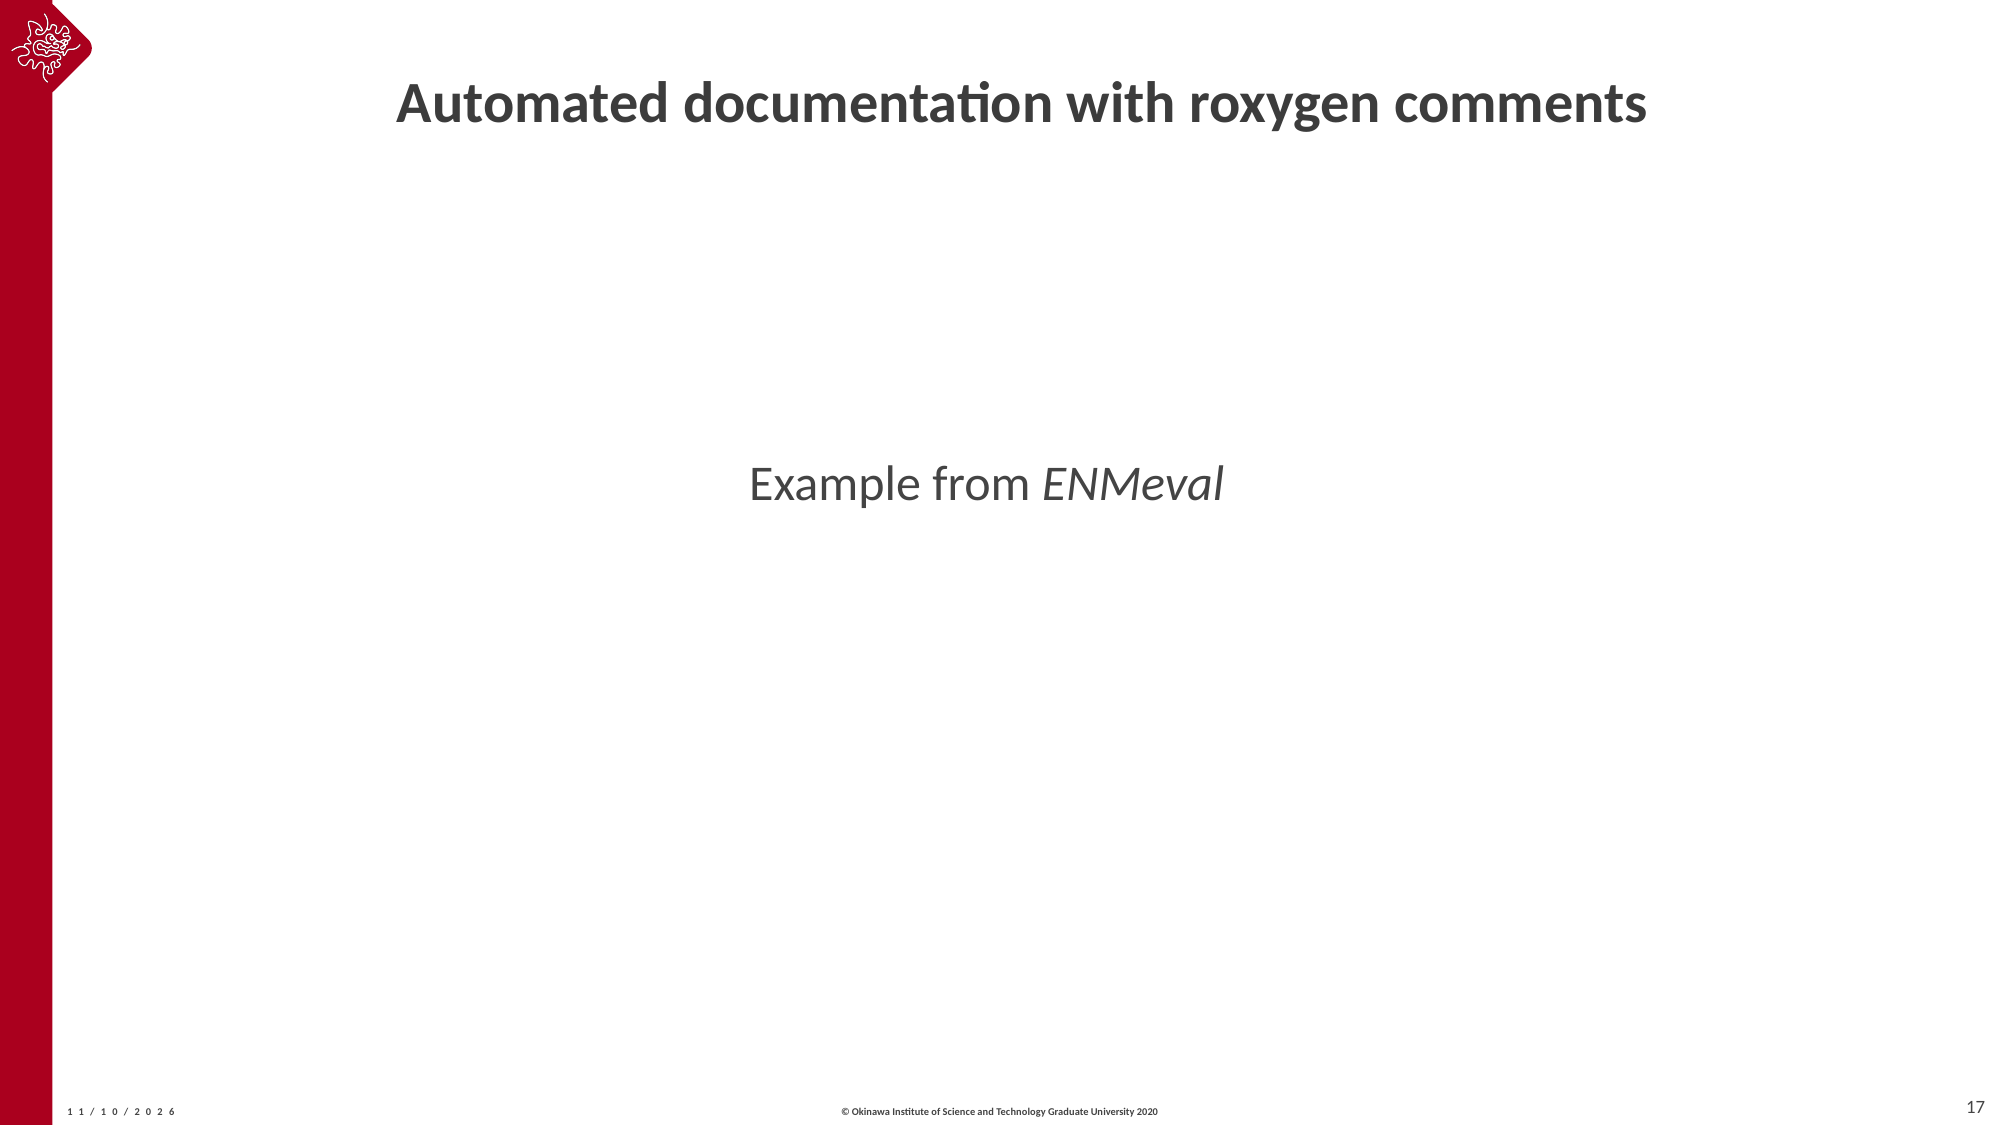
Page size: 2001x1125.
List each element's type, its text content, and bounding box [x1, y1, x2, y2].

picture [11, 13, 81, 83]
title Automated documentation with roxygen comments [104, 72, 1940, 137]
text_box Example from ENMeval [734, 443, 1240, 519]
